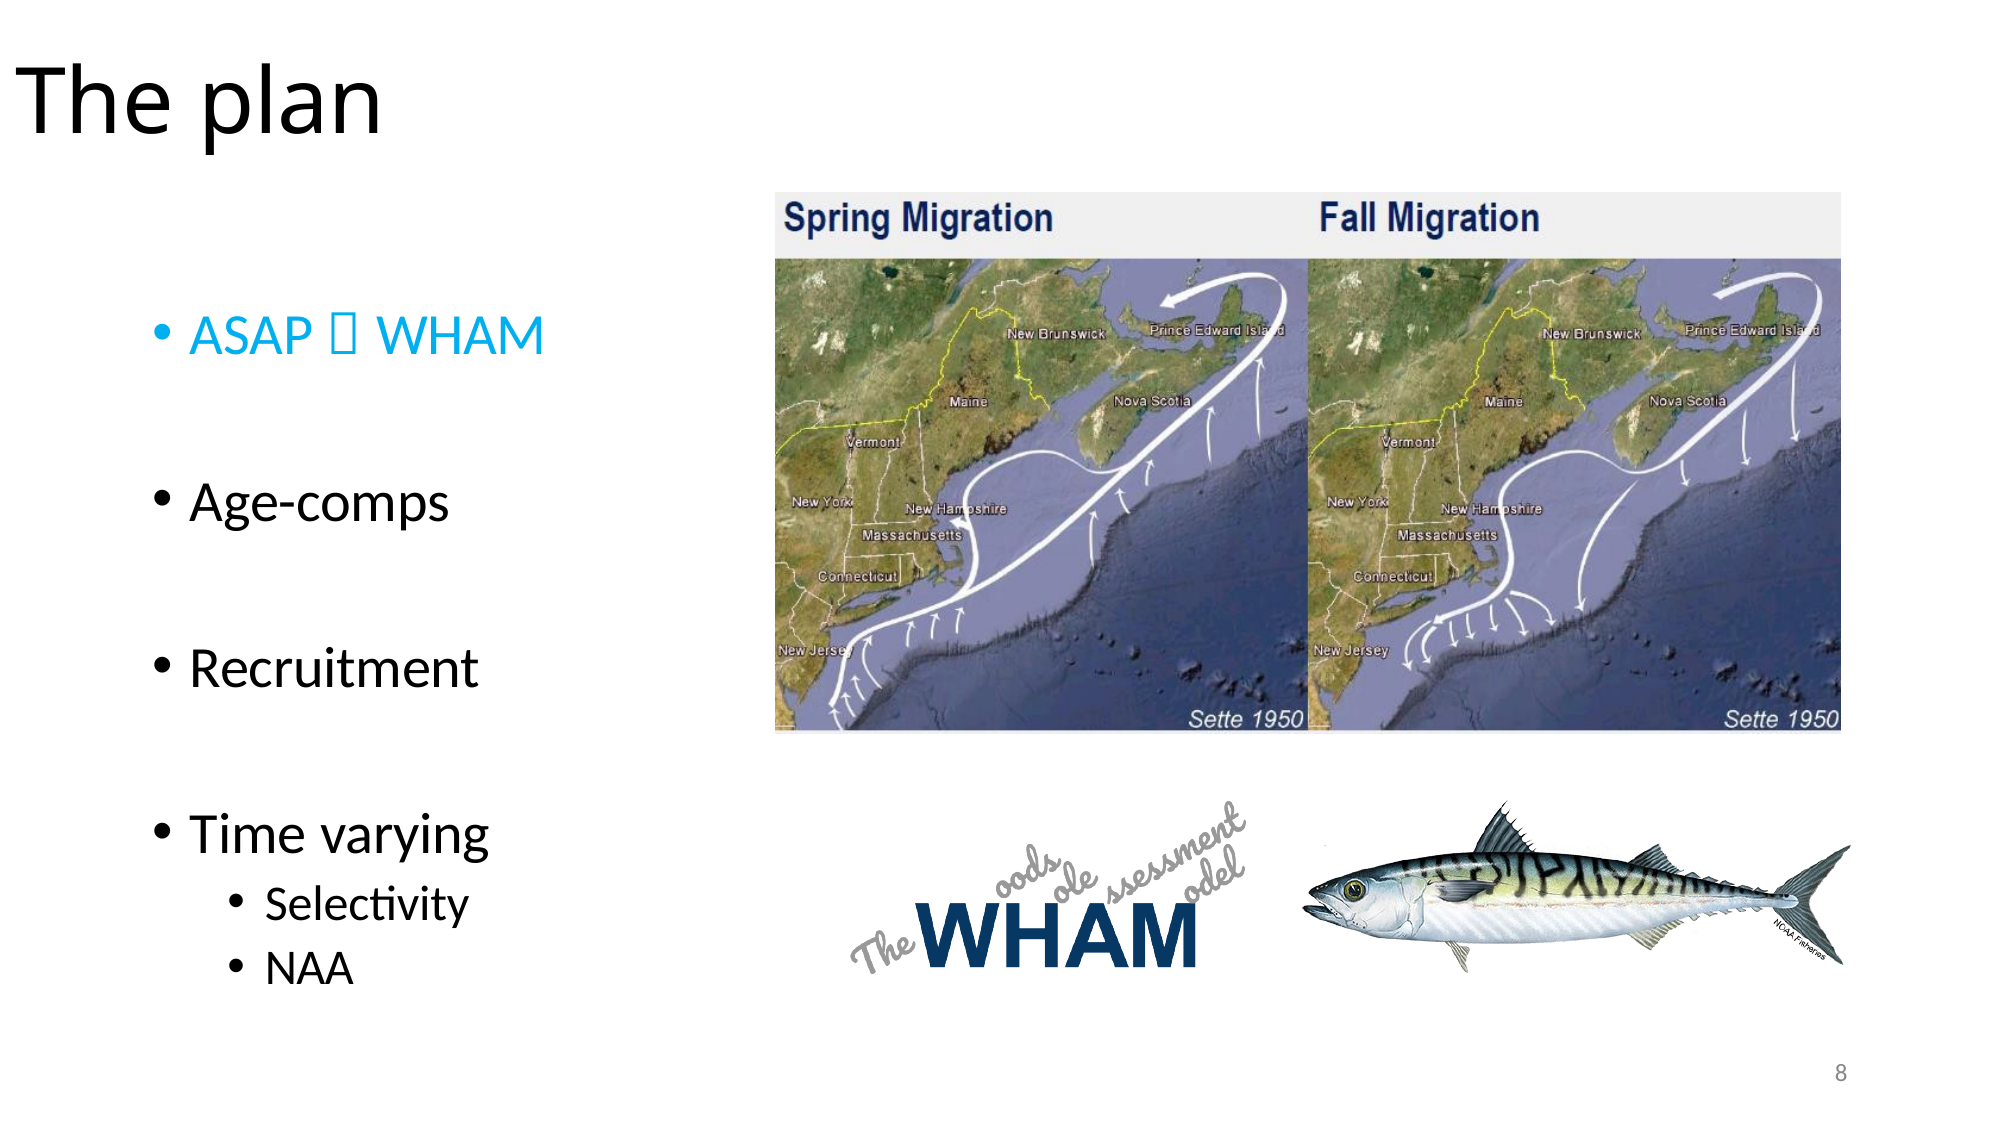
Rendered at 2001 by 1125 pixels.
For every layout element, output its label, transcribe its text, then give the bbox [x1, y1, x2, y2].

picture [1302, 799, 1852, 974]
slide_number 8 [1815, 1060, 1856, 1125]
title The plan [13, 40, 1134, 231]
picture [849, 799, 1246, 974]
picture [775, 192, 1841, 734]
text_box ASAP  WHAM Age-comps Recruitment Time varying Selectivity NAA [150, 294, 572, 995]
